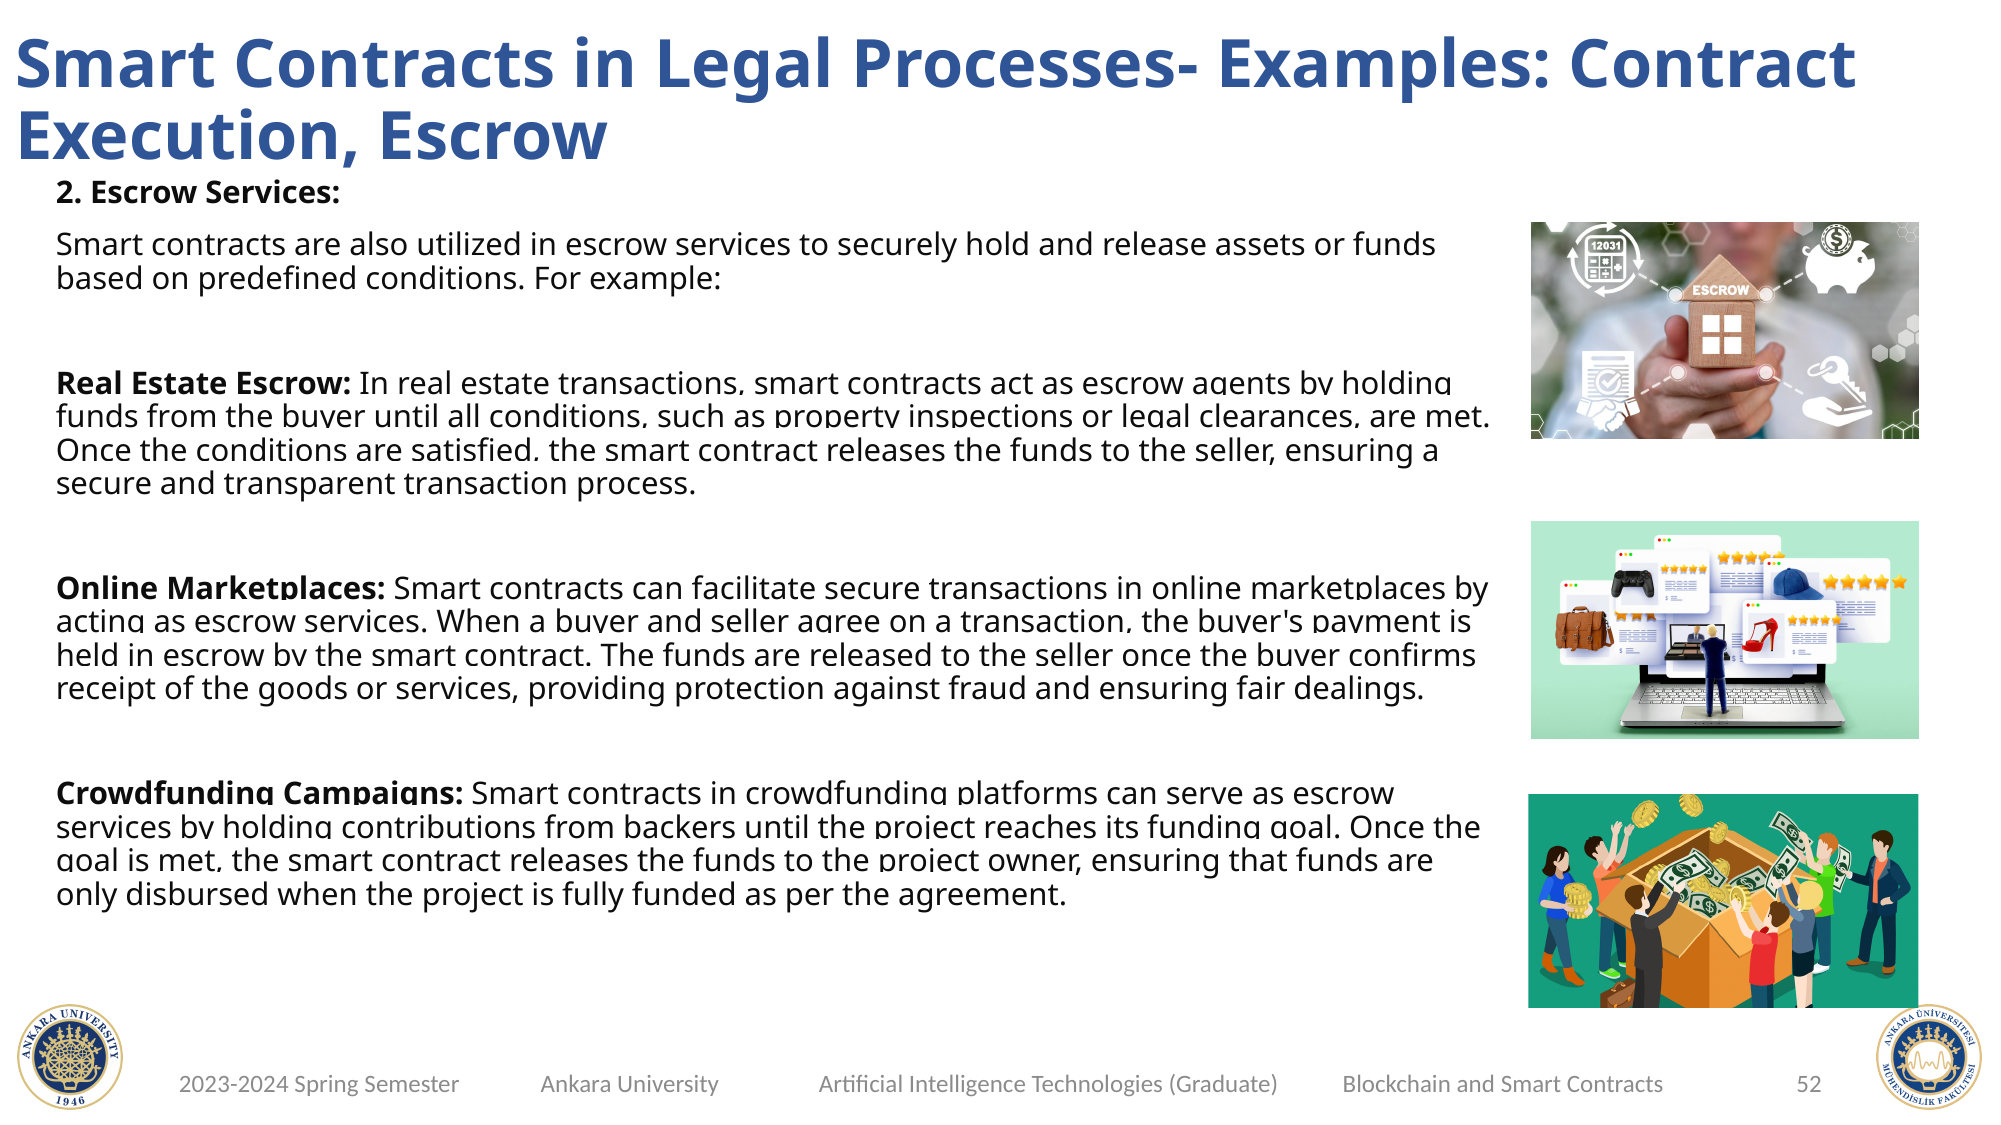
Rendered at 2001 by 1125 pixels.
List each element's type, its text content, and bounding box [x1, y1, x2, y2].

picture [17, 1004, 123, 1110]
picture [1530, 521, 1919, 740]
picture [1530, 222, 1919, 439]
title Smart Contracts in Legal Processes- Examples: Contract Execution, Escrow [0, 36, 2000, 168]
picture [1528, 794, 1982, 1110]
slide_number 52 [1751, 1052, 1837, 1113]
list 2. Escrow Services: Smart contracts are also utilized in escrow services to securely hold and release assets or funds based on predefined conditions. For example: Real Estate Escrow: In real estate transactions, smart contracts act as escrow agents by holding funds from the buyer until all conditions, such as property inspections or legal clearances, are met. Once the conditions are satisfied, the smart contract releases the funds to the seller, ensuring a secure and transparent transaction process. Online Marketplaces: Smart contracts can facilitate secure transactions in online marketplaces by acting as escrow services. When a buyer and seller agree on a transaction, the buyer's payment is held in escrow by the smart contract. The funds are released to the seller once the buyer confirms receipt of the goods or services, providing protection against fraud and ensuring fair dealings. Crowdfunding Campaigns: Smart contracts in crowdfunding platforms can serve as escrow services by holding contributions from backers until the project reaches its funding goal. Once the goal is met, the smart contract releases the funds to the project owner, ensuring that funds are only disbursed when the project is fully funded as per the agreement. [40, 168, 1515, 946]
